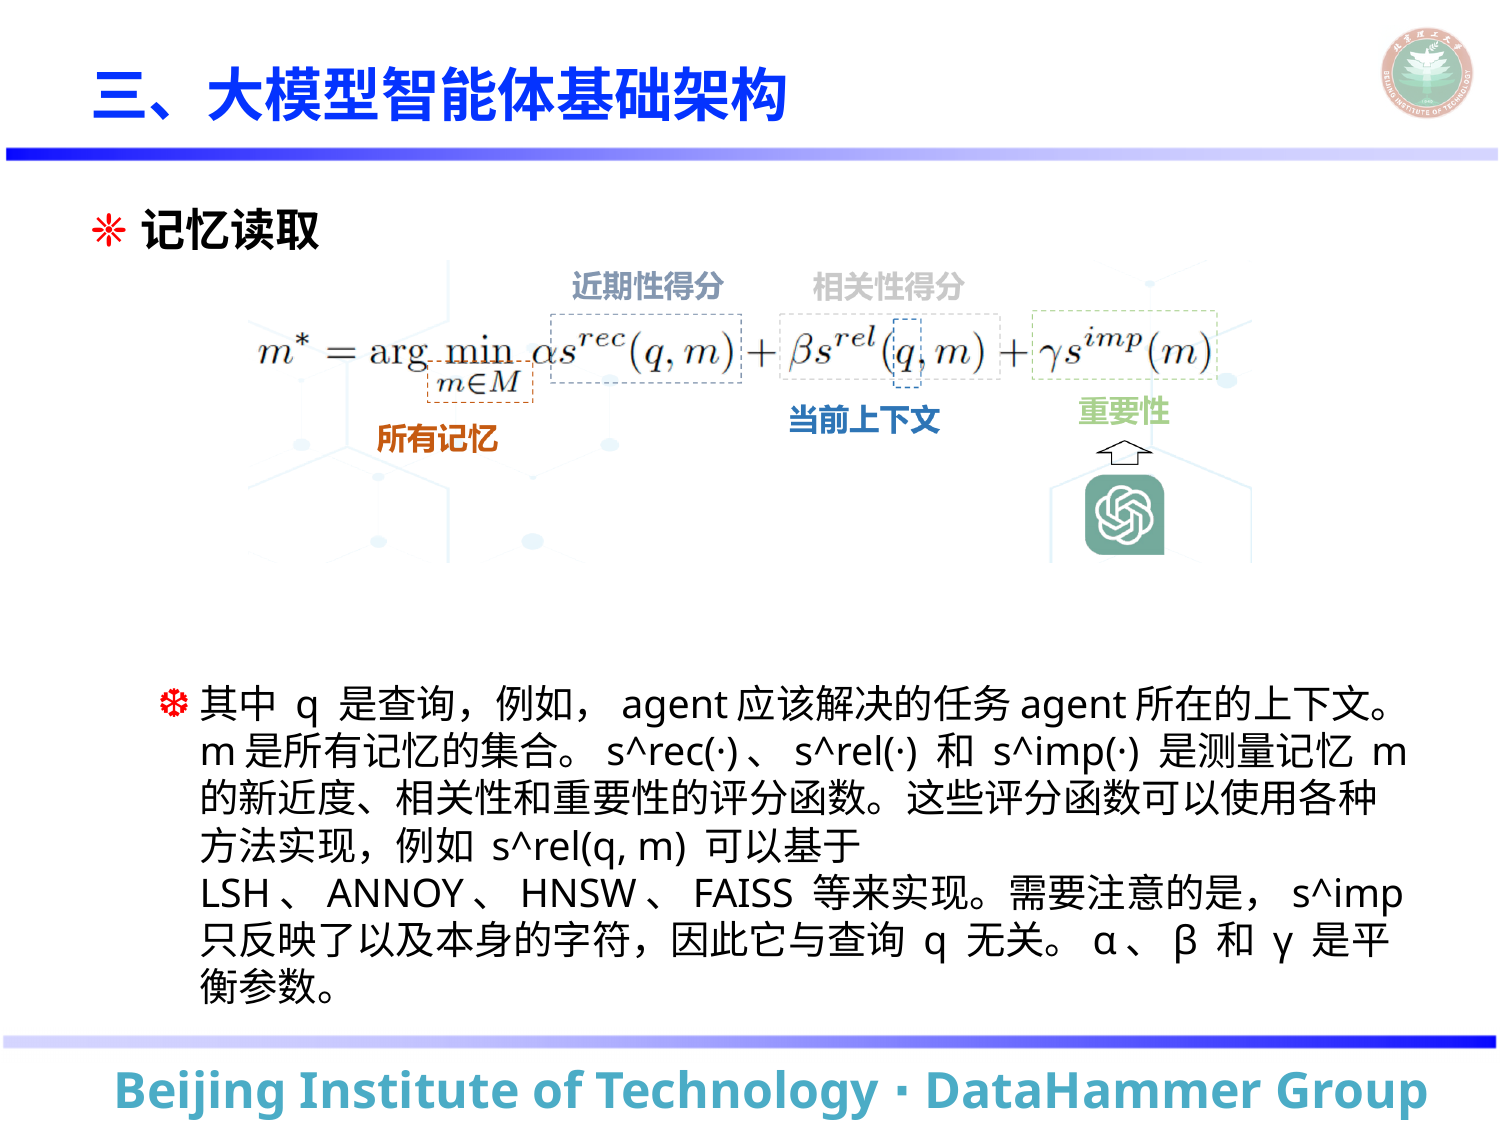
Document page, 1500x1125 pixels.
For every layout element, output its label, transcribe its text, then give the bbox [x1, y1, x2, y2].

title 三、大模型智能体基础架构 [75, 38, 1425, 148]
list 记忆读取 其中 q 是查询，例如，agent应该解决的任务agent所在的上下文。m是所有记忆的集合。s^rec(·)、s^rel(·) 和 s^imp(·) 是测量记忆 m 的新近度、相关性和重要性的评分函数。这些评分函数可以使用各种方法实现，例如 s^rel(q, m) 可以基于 LSH、ANNOY、HNSW、FAISS 等来实现。需要注意的是，s^imp 只反映了以及本身的字符，因此它与查询 q 无关。α、β 和 γ 是平衡参数。 [75, 194, 1425, 1026]
picture [0, 133, 1500, 169]
picture [3, 1028, 1500, 1062]
picture [248, 260, 1252, 563]
